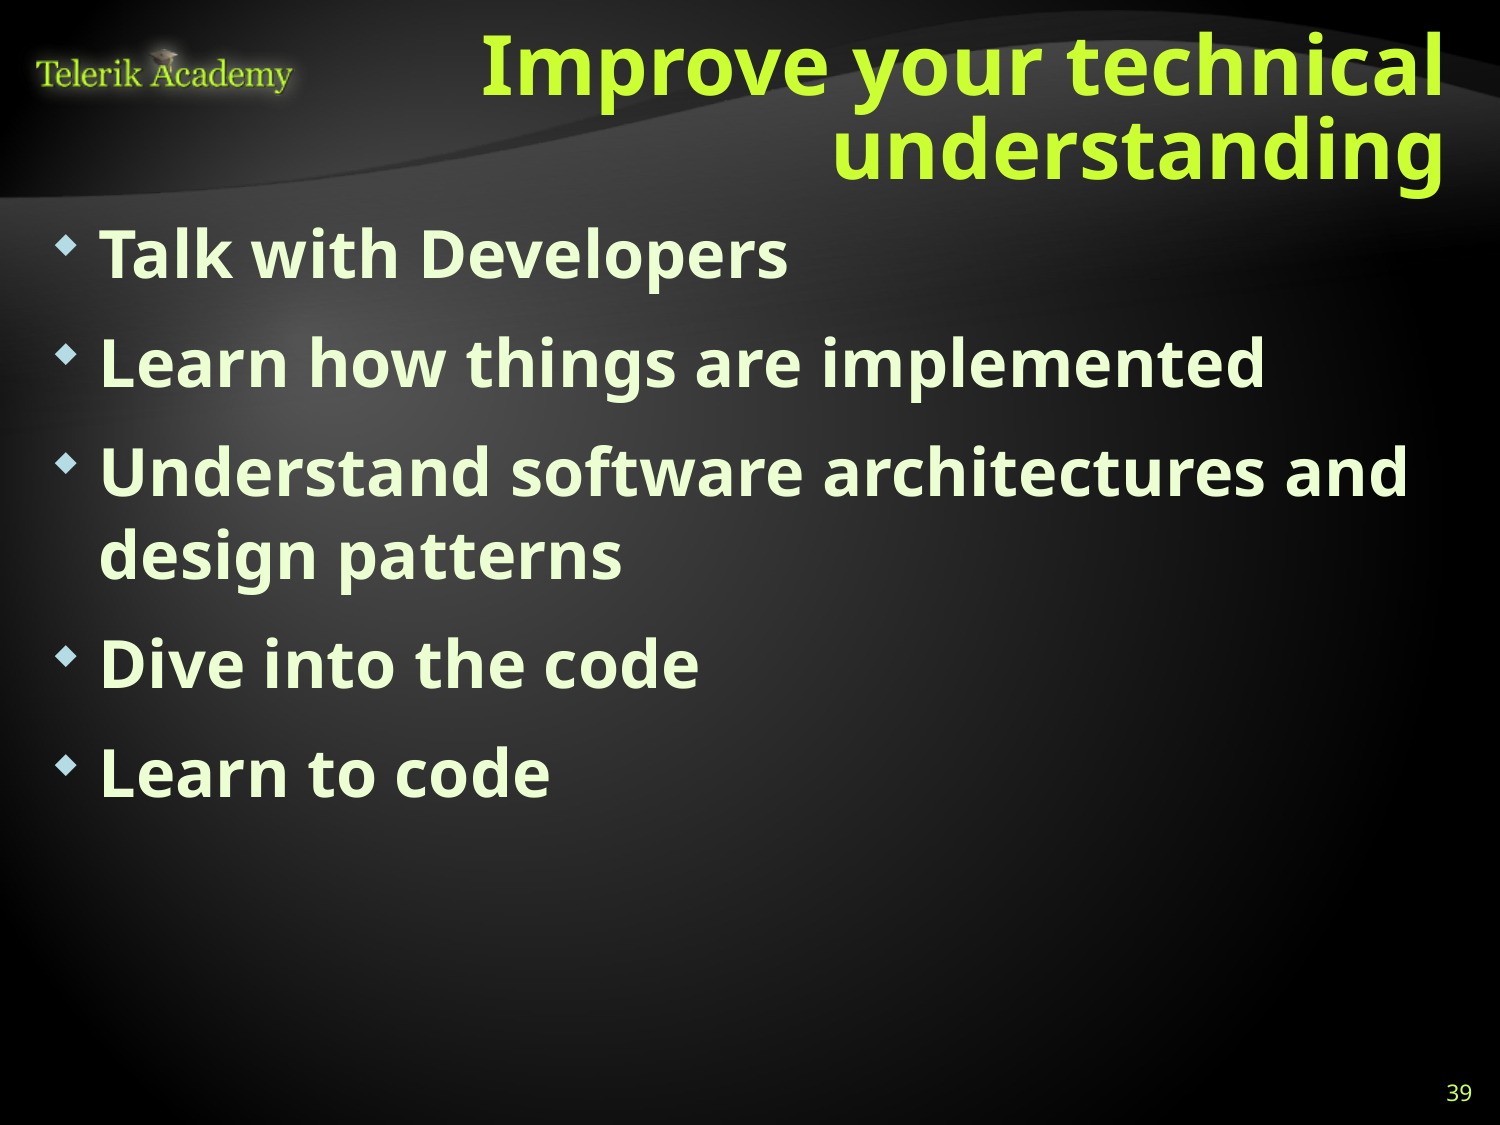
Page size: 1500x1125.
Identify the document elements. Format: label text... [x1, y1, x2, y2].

list Talk with Developers Learn how things are implemented Understand software architectures and design patterns Dive into the code Learn to code [37, 200, 1463, 1088]
slide_number 39 [1412, 1074, 1488, 1113]
title Improve your technical understanding [300, 37, 1463, 188]
picture [0, 0, 1500, 1125]
